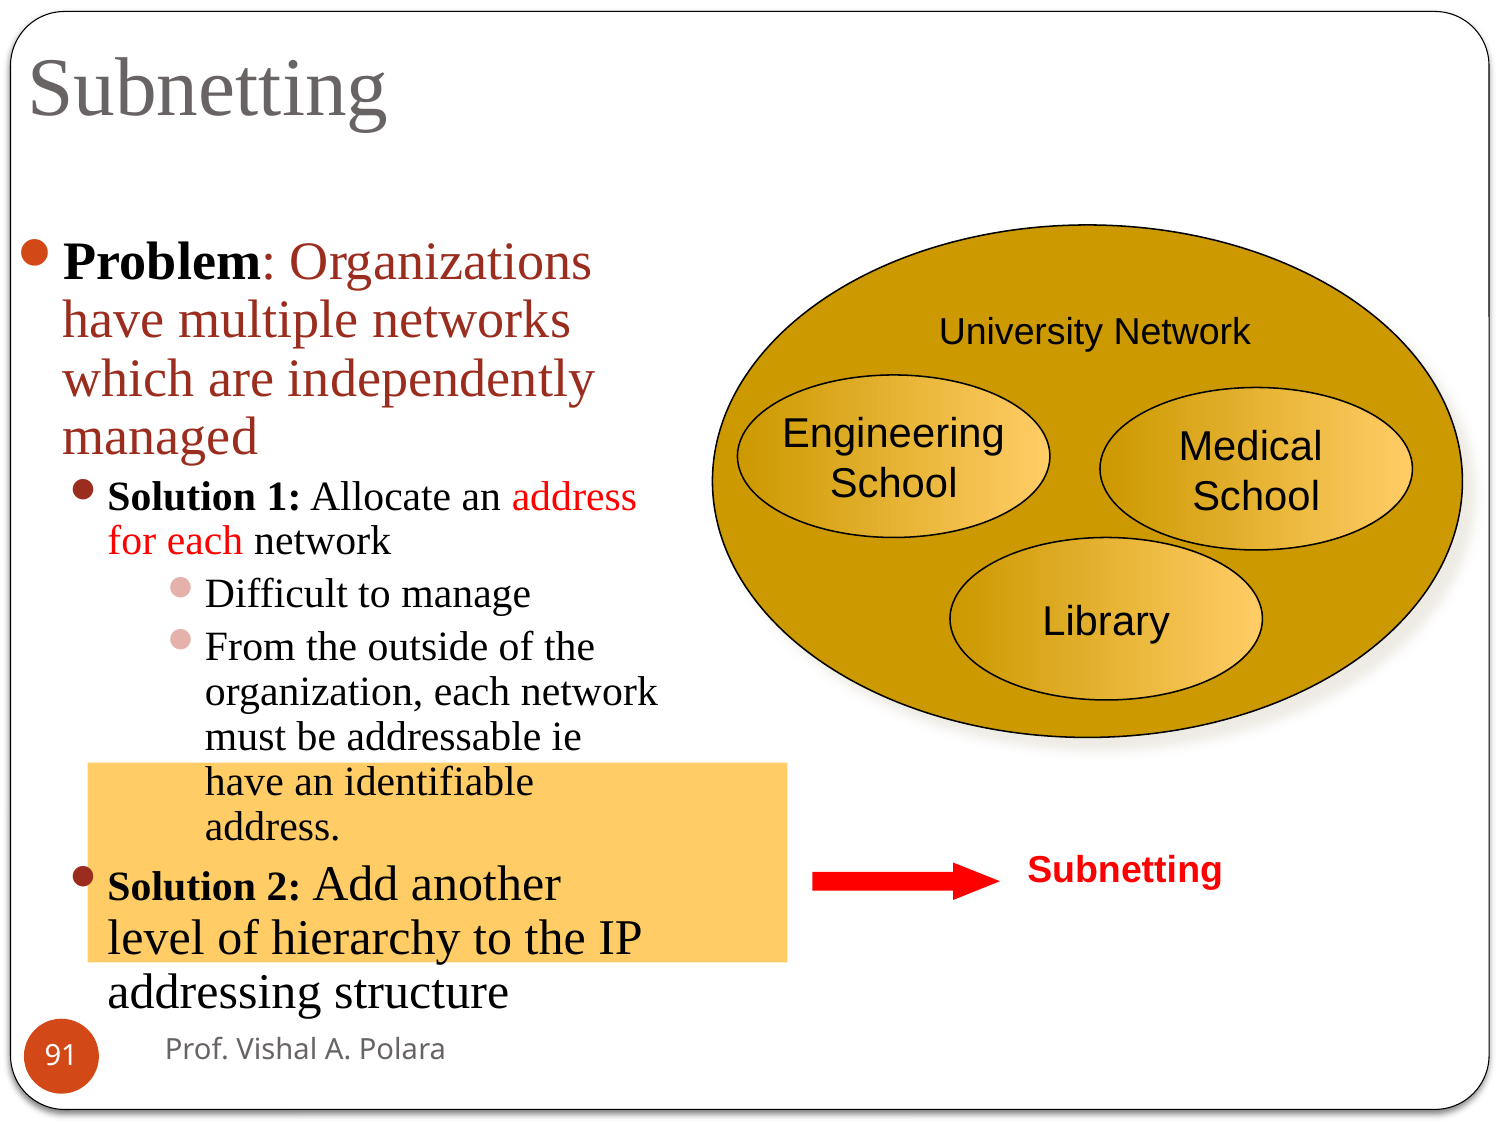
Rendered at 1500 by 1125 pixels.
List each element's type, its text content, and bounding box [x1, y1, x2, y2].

text_box University Network [712, 224, 1463, 738]
text_box Library [949, 537, 1263, 700]
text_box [87, 762, 1351, 963]
text_box Subnetting [12, 24, 1488, 175]
text_box Engineering School [737, 374, 1050, 538]
footer Prof. Vishal A. Polara [150, 1012, 800, 1088]
text_box Medical School [1099, 387, 1413, 550]
text_box Problem: Organizations have multiple networks which are independently managed Solution 1: Allocate an address for each network Difficult to manage From the outside of the organization, each network must be addressable ie have an identifiable address. Solution 2: Add another level of hierarchy to the IP addressing structure [2, 224, 678, 1025]
slide_number 91 [23, 1025, 99, 1094]
